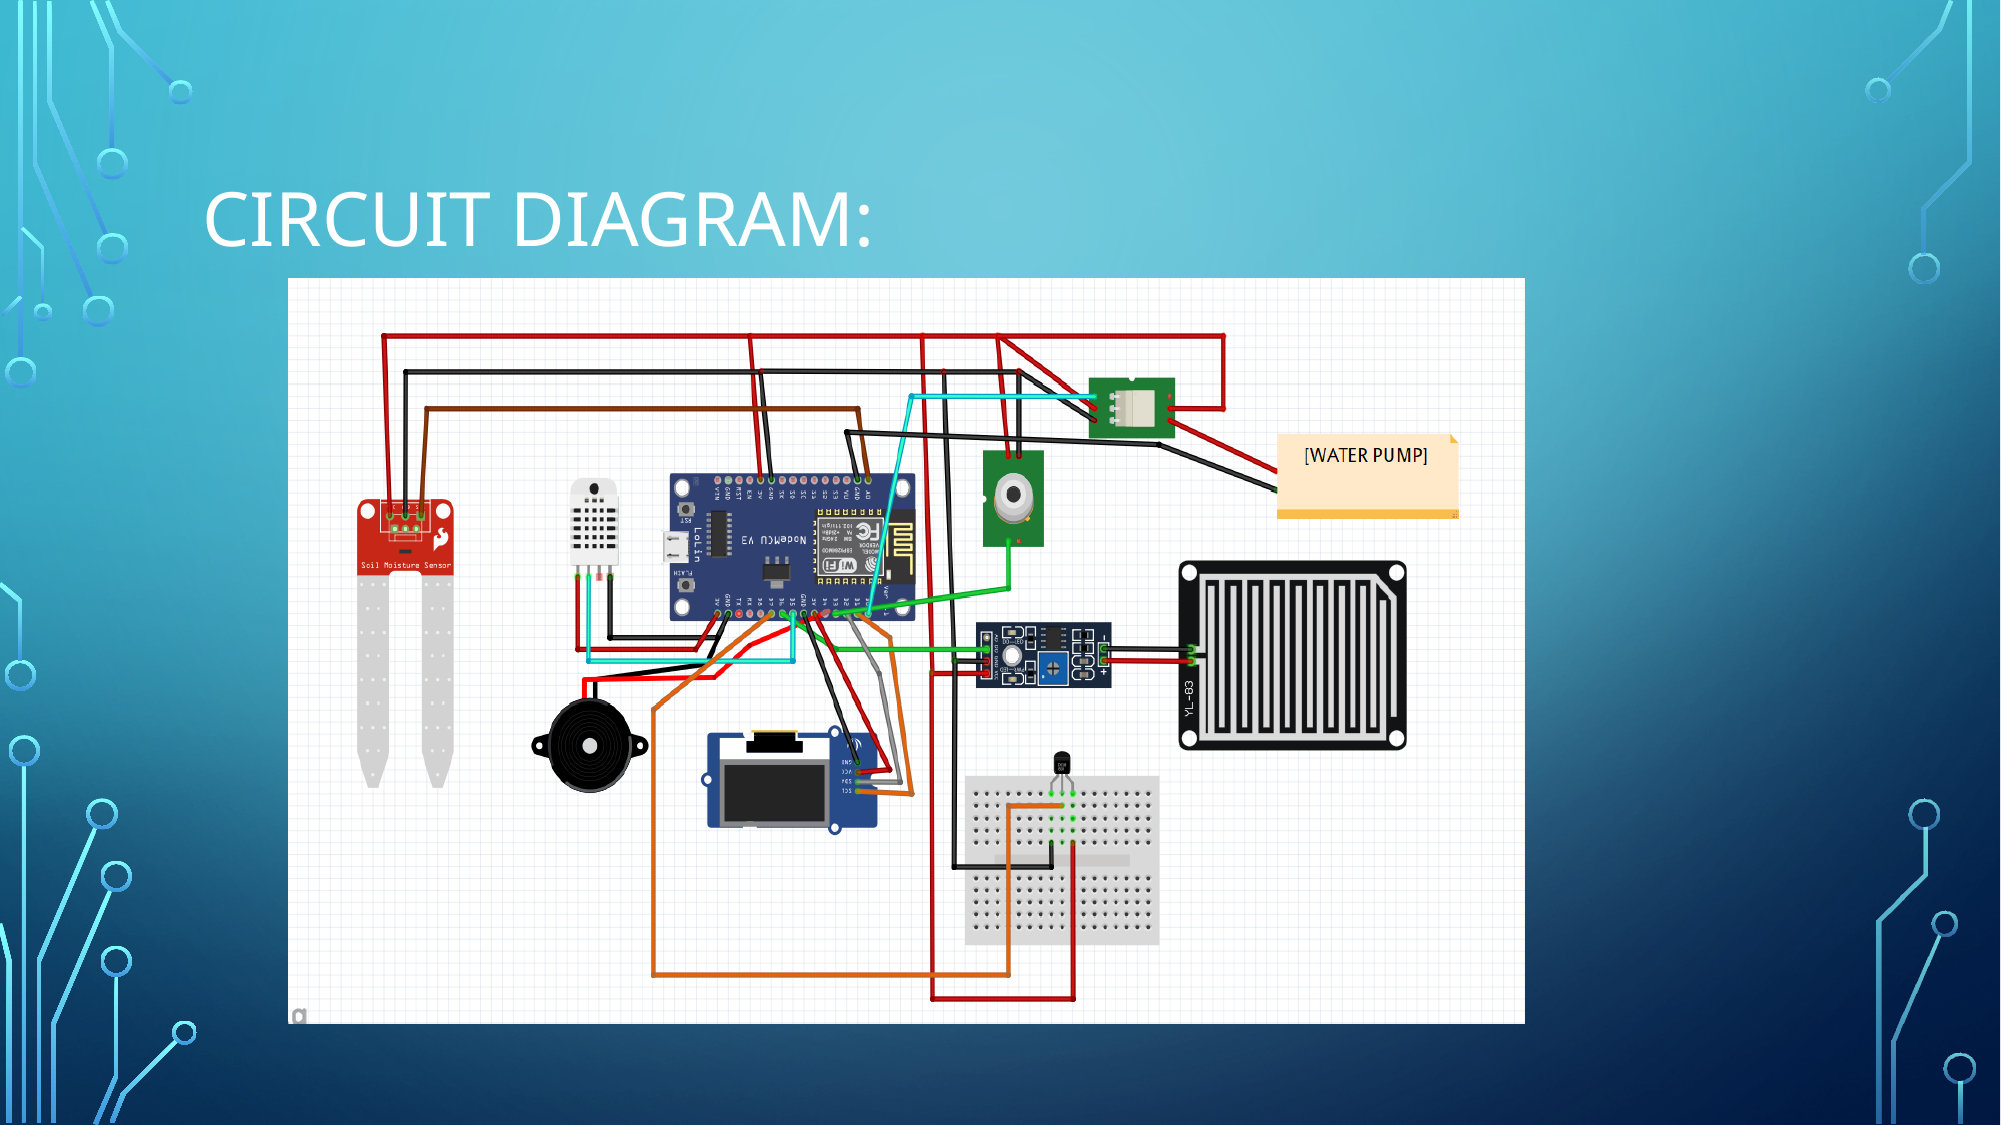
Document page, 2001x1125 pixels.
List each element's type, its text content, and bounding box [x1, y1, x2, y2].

title Circuit Diagram: [187, 101, 1813, 344]
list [287, 278, 1525, 1024]
